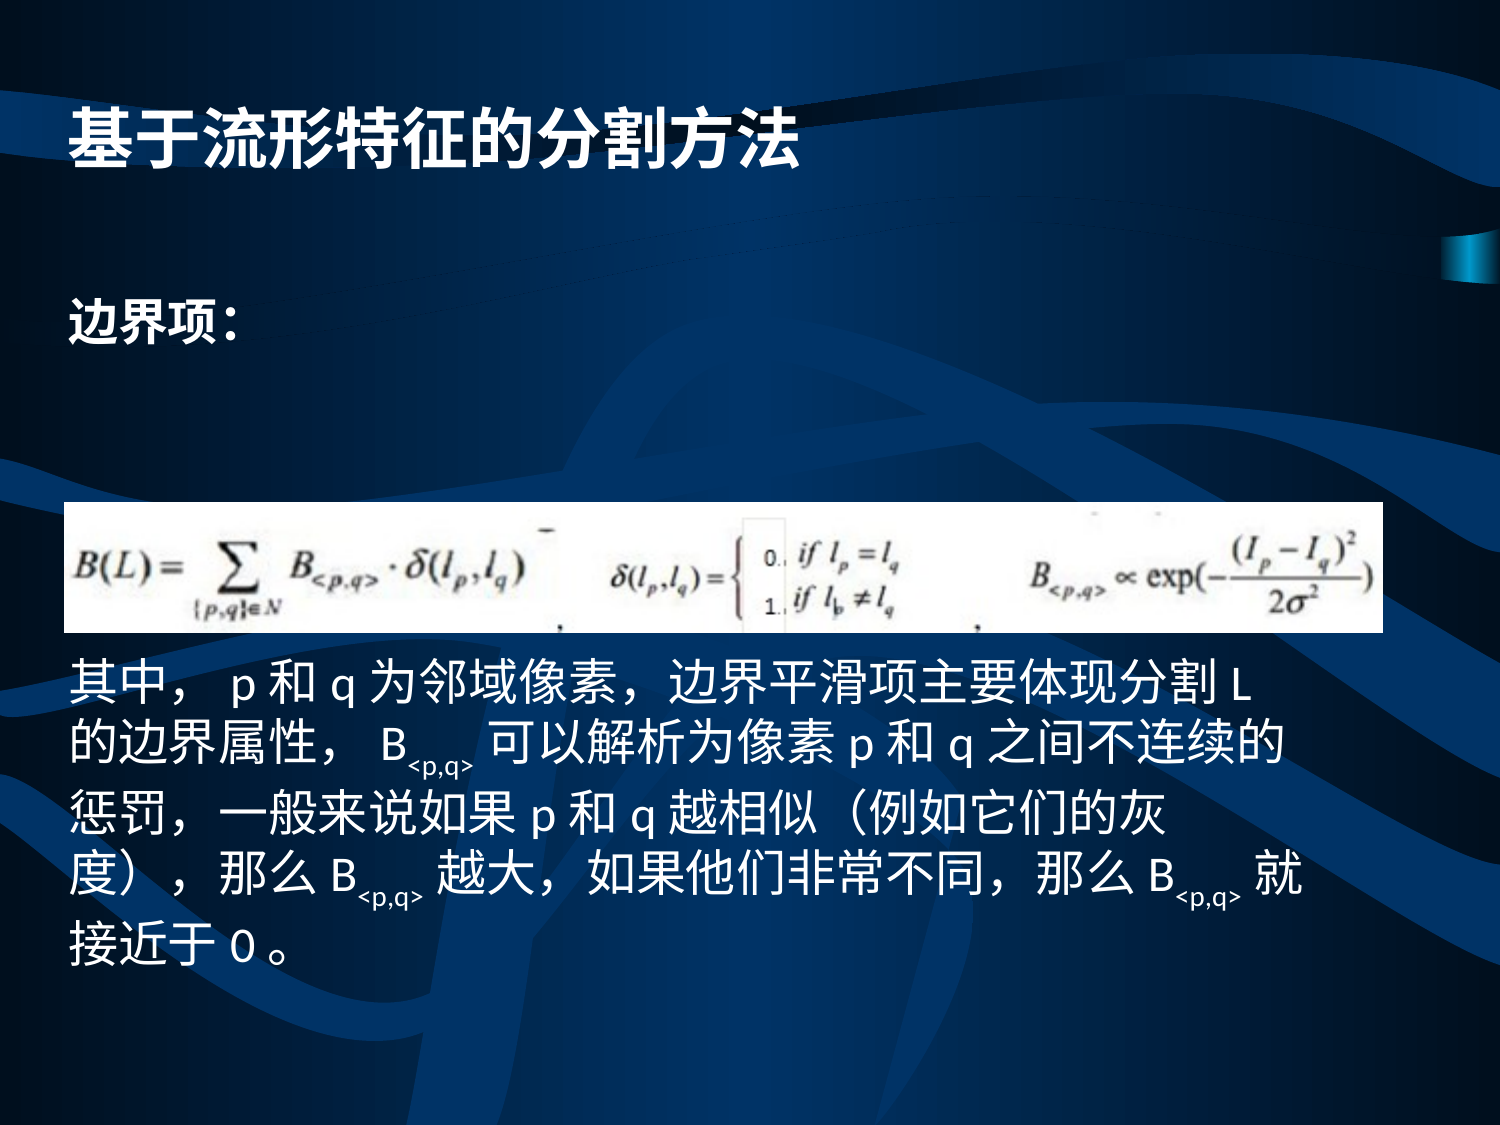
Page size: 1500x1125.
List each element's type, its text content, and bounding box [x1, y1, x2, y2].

picture [64, 501, 1383, 633]
text_box 边界项： 其中，p和q为邻域像素，边界平滑项主要体现分割L的边界属性，B<p,q>可以解析为像素p和q之间不连续的惩罚，一般来说如果p和q越相似（例如它们的灰度），那么B<p,q>越大，如果他们非常不同，那么B<p,q>就接近于0。 [53, 283, 1323, 980]
text_box 基于流形特征的分割方法 [53, 89, 821, 185]
